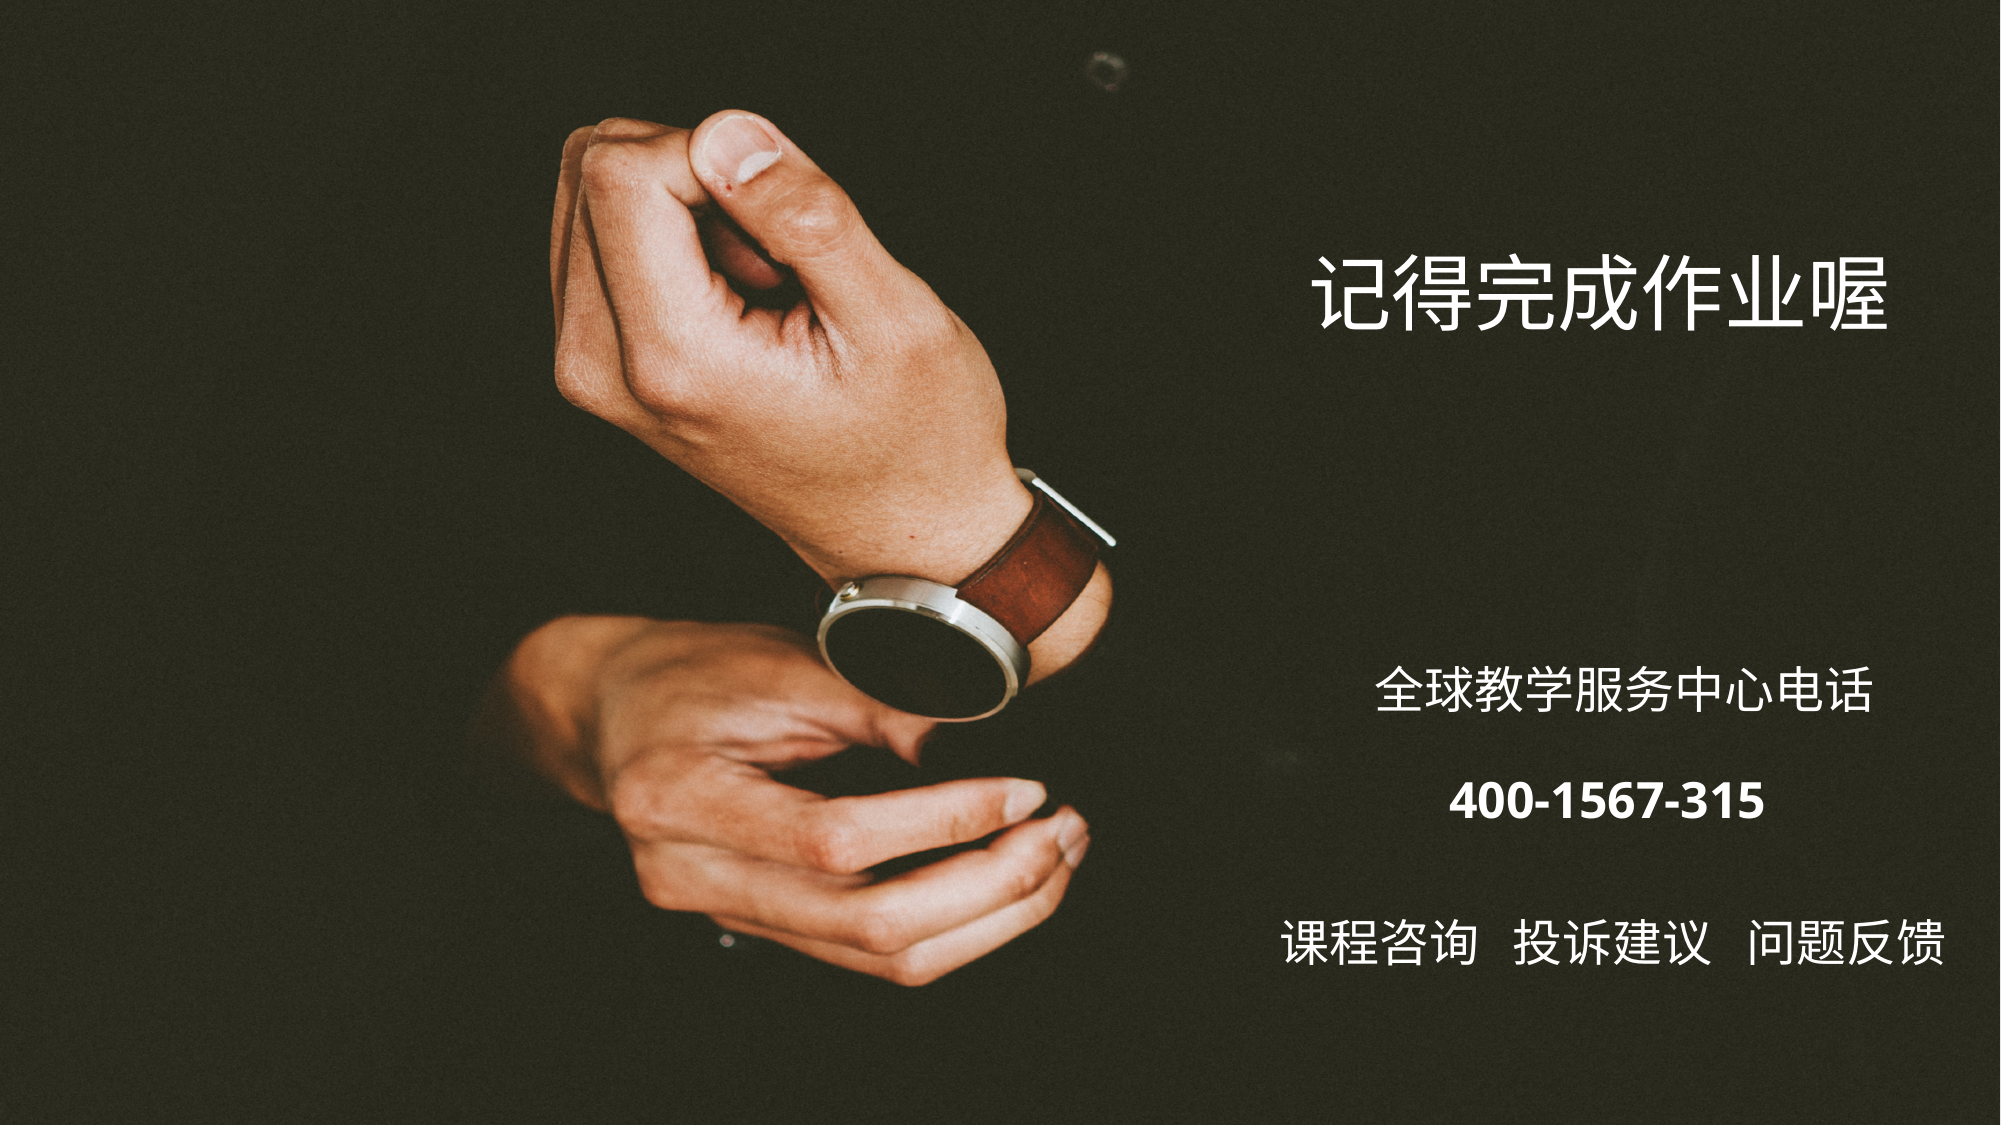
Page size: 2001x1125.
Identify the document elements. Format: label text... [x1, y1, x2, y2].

picture [0, 0, 2001, 1125]
text_box 课程咨询 投诉建议 问题反馈 [1264, 903, 1985, 979]
text_box 全球教学服务中心电话 [1359, 651, 1890, 726]
text_box 400-1567-315 [1434, 760, 1782, 836]
text_box 记得完成作业喔 [1293, 233, 1906, 349]
